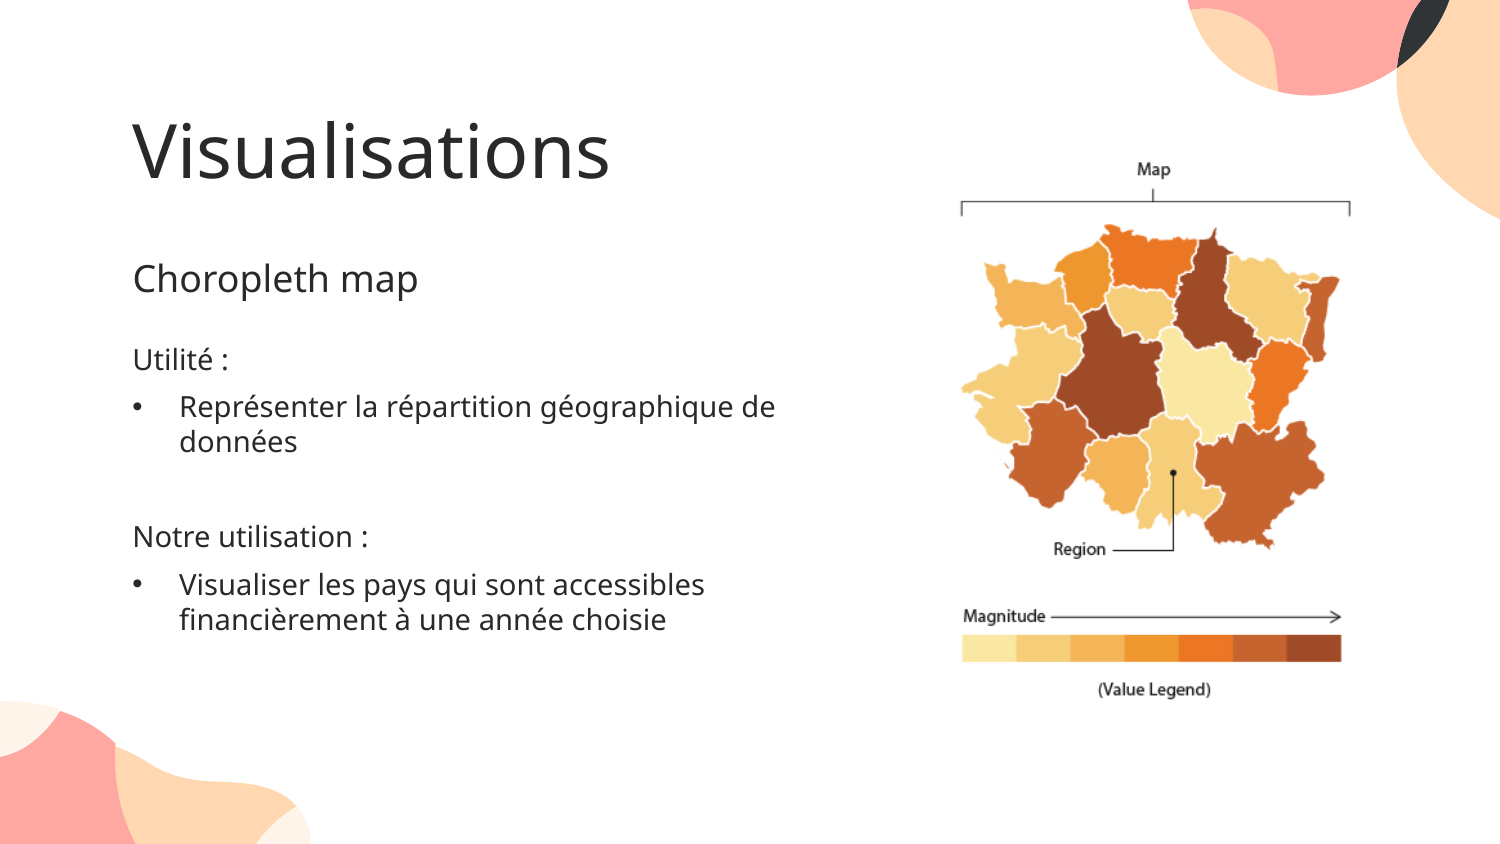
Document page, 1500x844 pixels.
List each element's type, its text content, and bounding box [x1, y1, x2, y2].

text_box Utilité : Représenter la répartition géographique de données Notre utilisation : Visualiser les pays qui sont accessibles financièrement à une année choisie [117, 326, 862, 394]
title Visualisations [117, 88, 751, 178]
subtitle Choropleth map [117, 239, 469, 308]
picture [928, 138, 1379, 720]
